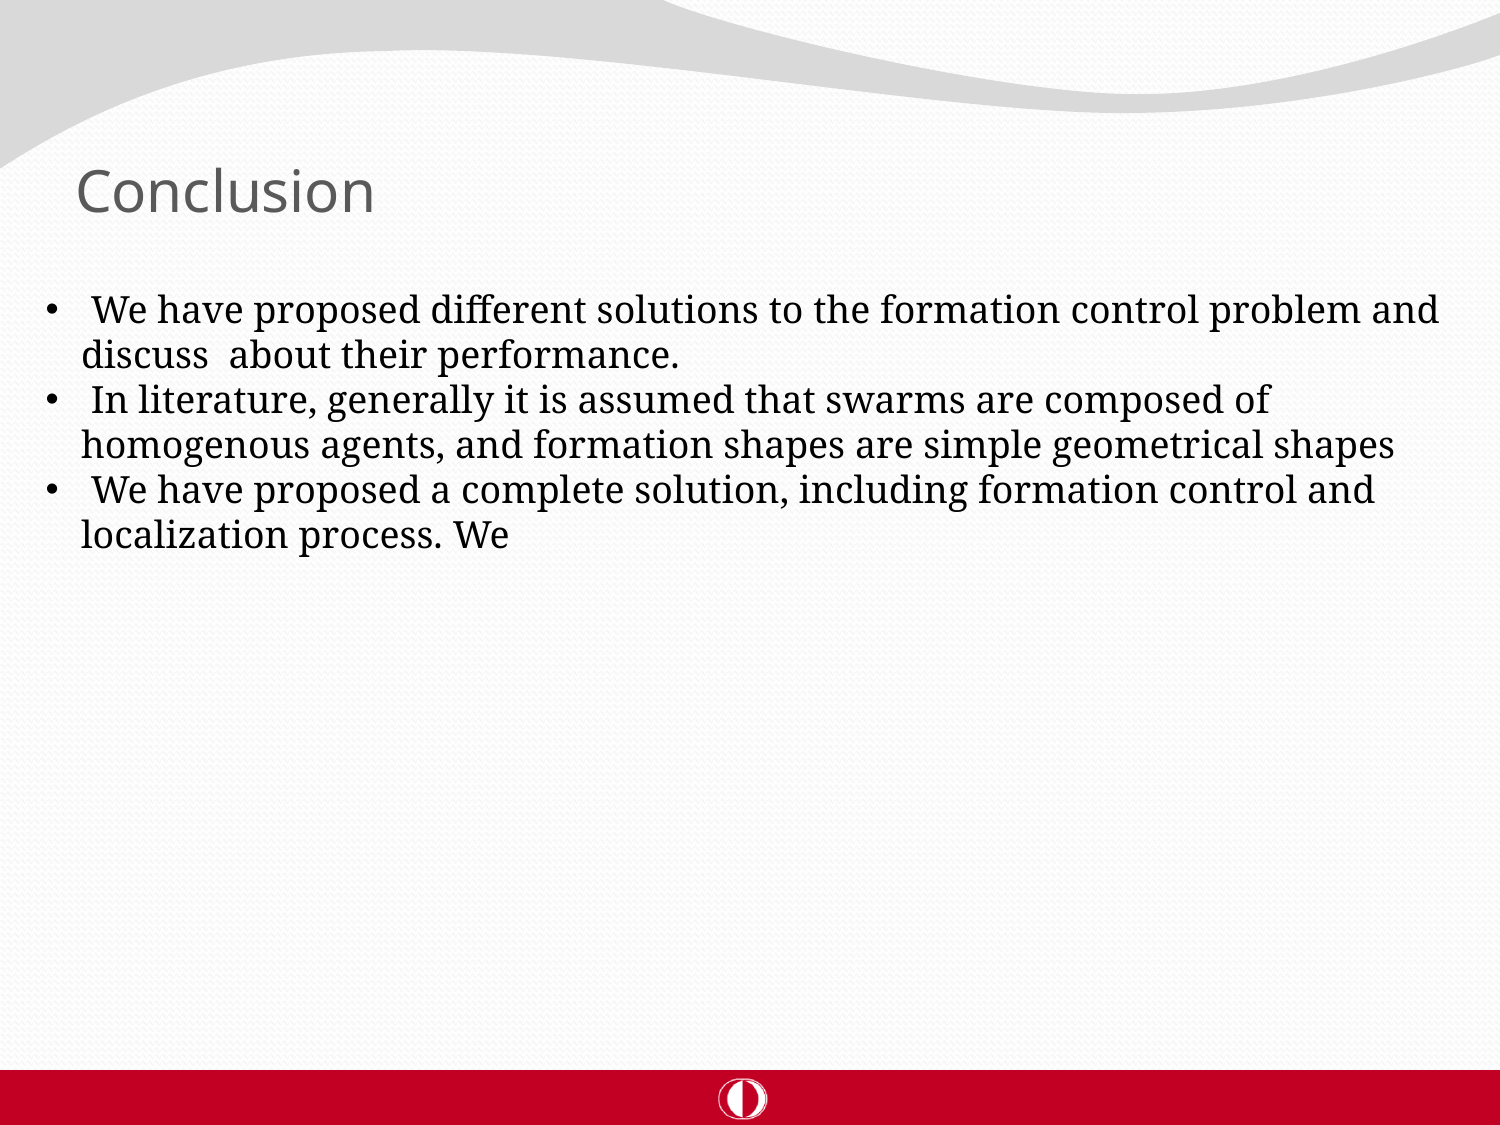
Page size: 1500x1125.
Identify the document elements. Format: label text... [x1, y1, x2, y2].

text_box We have proposed different solutions to the formation control problem and discuss about their performance. In literature, generally it is assumed that swarms are composed of homogenous agents, and formation shapes are simple geometrical shapes We have proposed a complete solution, including formation control and localization process. We [30, 278, 1472, 564]
picture [713, 1078, 781, 1122]
title Conclusion [75, 55, 1425, 224]
